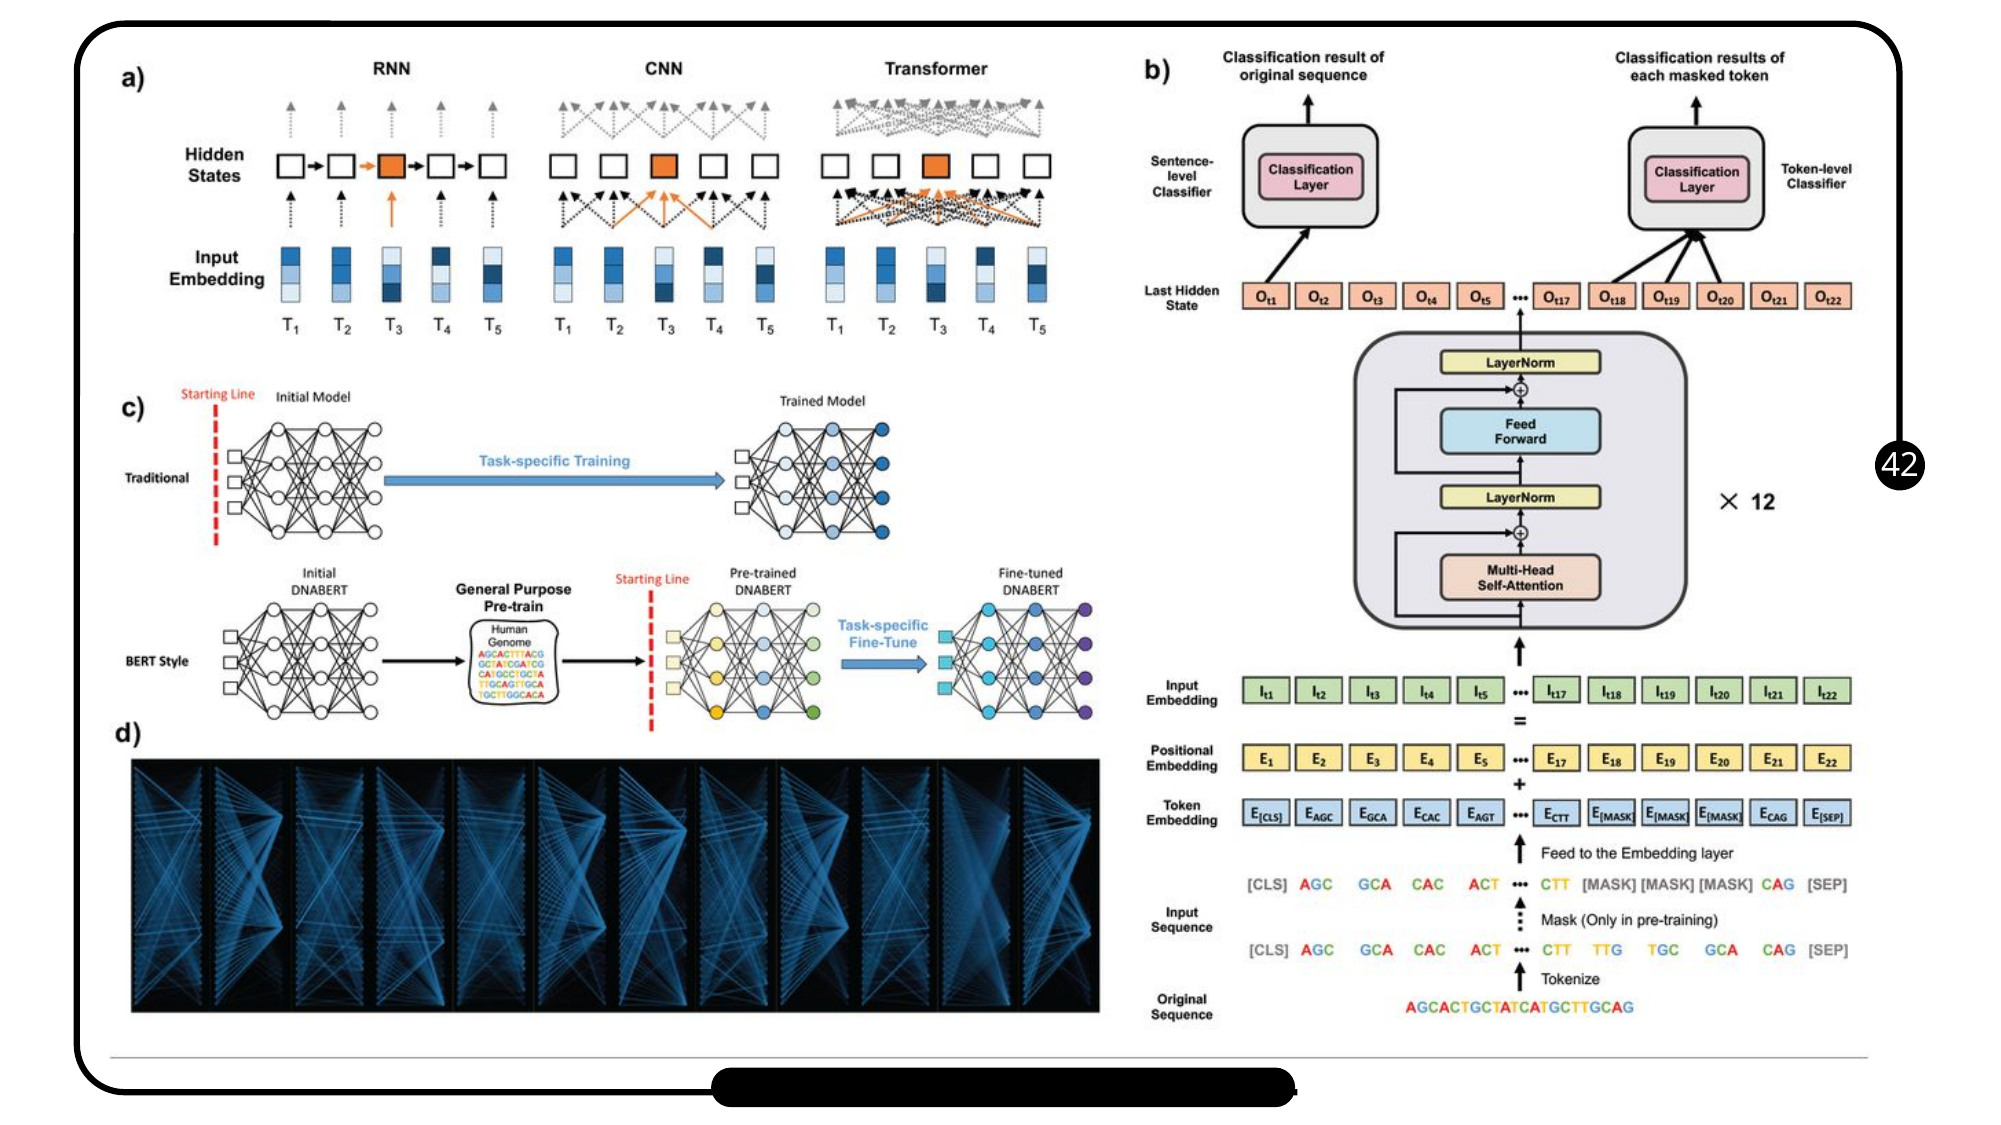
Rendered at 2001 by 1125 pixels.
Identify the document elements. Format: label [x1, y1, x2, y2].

list [109, 50, 1870, 1060]
